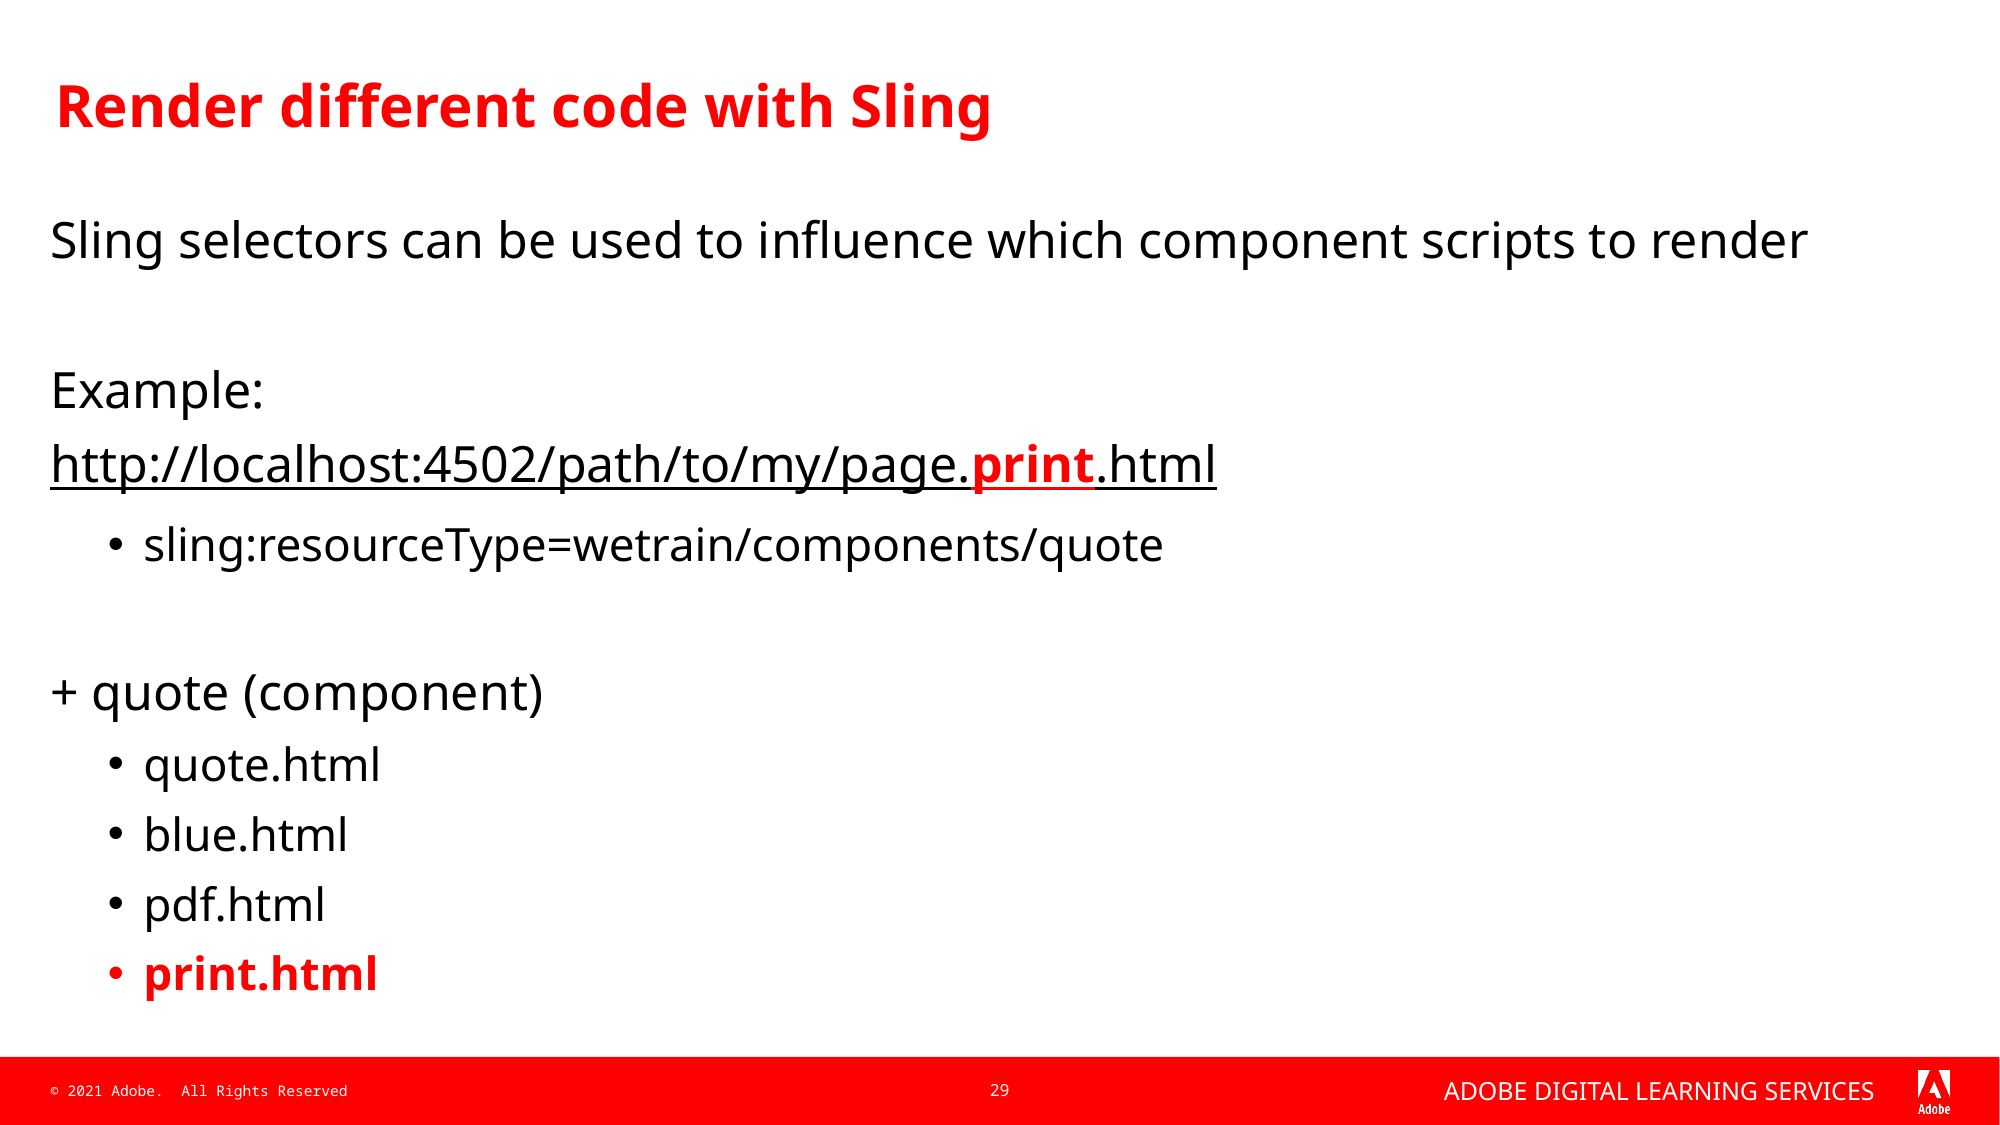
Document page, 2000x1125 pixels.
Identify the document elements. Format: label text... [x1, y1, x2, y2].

title Render different code with Sling [47, 51, 1933, 158]
list Sling selectors can be used to influence which component scripts to render Example: http://localhost:4502/path/to/my/page.print.html sling:resourceType=wetrain/components/quote + quote (component) quote.html blue.html pdf.html print.html [50, 200, 1940, 1016]
picture [1918, 1070, 1950, 1114]
